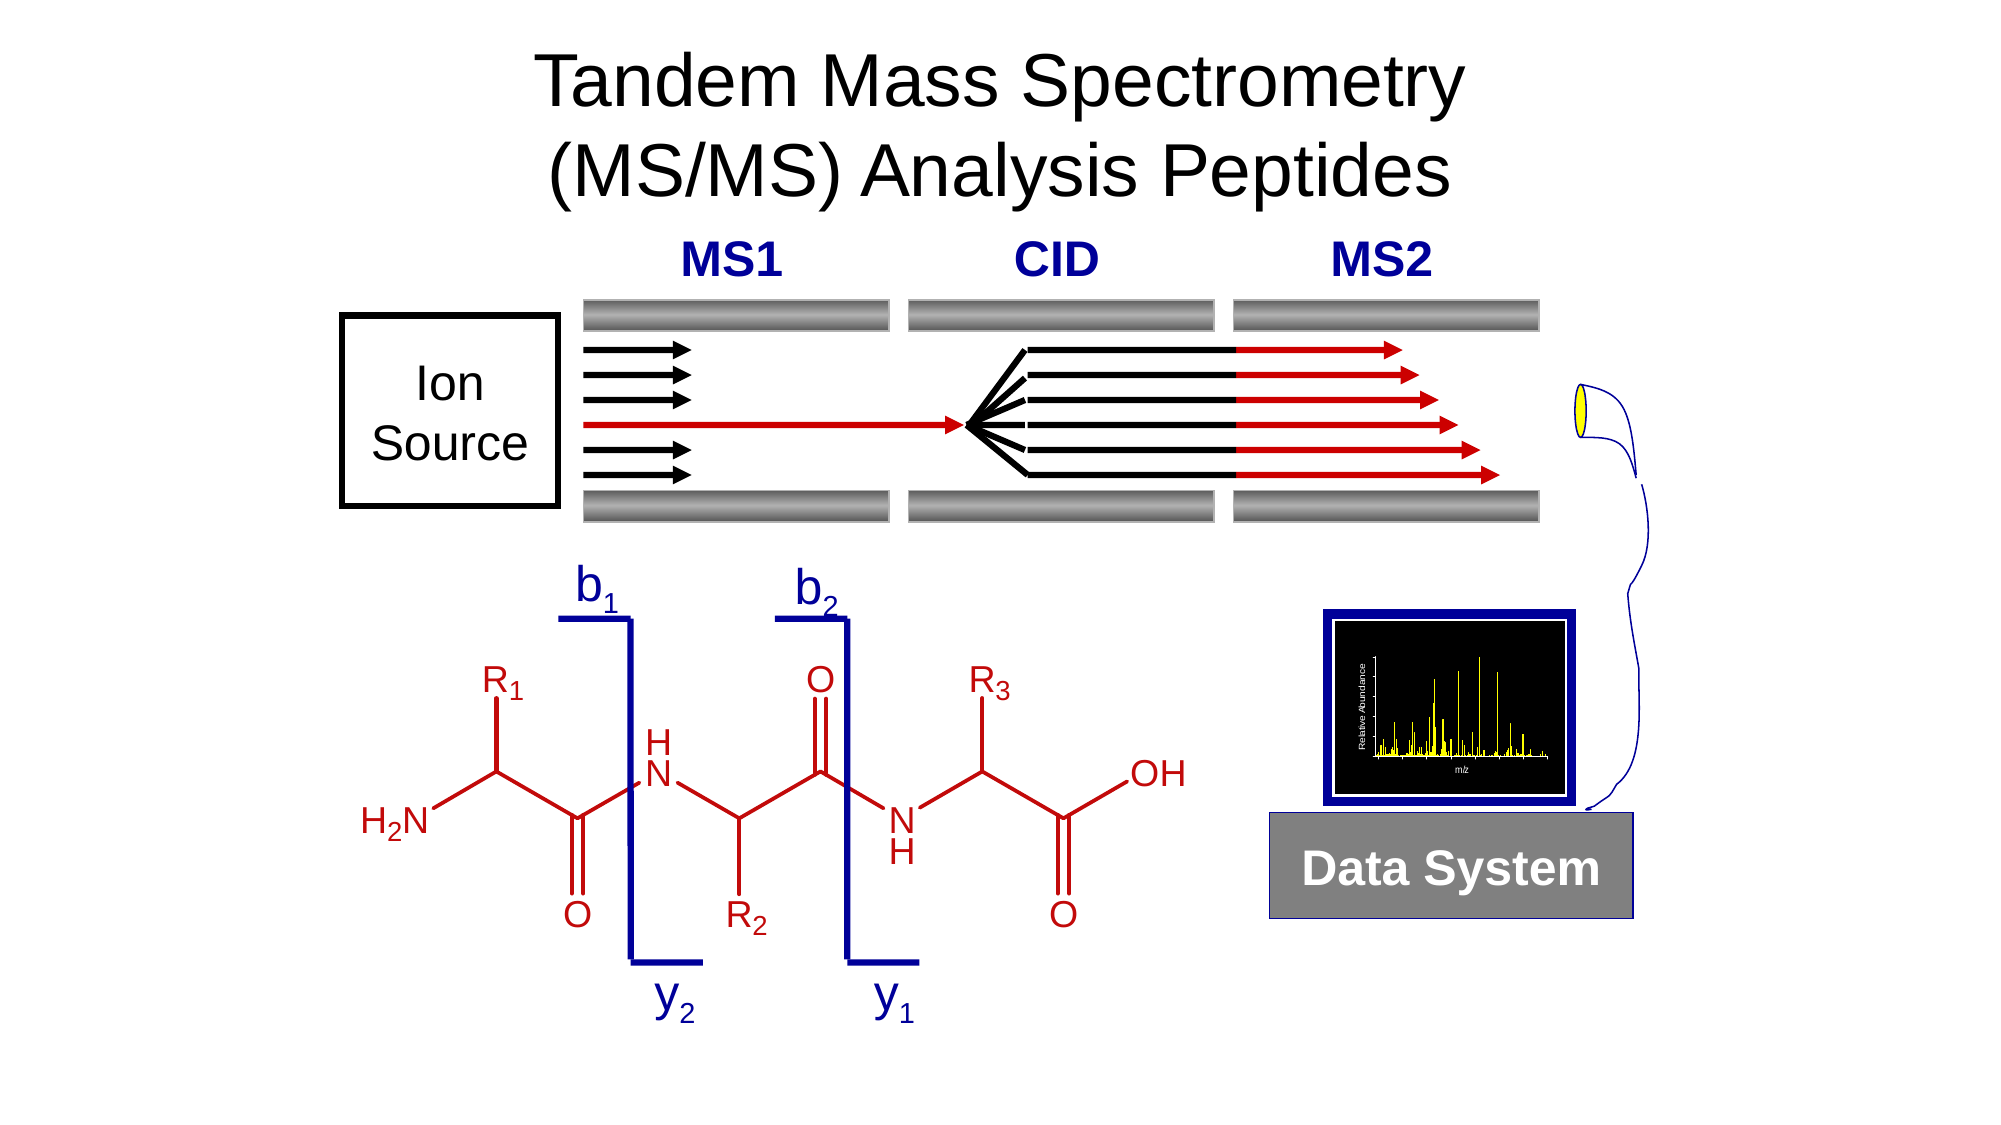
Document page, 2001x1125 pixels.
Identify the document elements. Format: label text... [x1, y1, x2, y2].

picture [1334, 620, 1565, 795]
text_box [774, 618, 920, 963]
text_box y2 [633, 953, 717, 1037]
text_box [924, 658, 1190, 942]
text_box Data System [1269, 812, 1634, 919]
title Tandem Mass Spectrometry (MS/MS) Analysis Peptides [362, 27, 1638, 216]
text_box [341, 218, 1637, 523]
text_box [709, 658, 769, 942]
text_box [558, 618, 704, 963]
text_box b2 [774, 546, 859, 618]
text_box b1 [555, 543, 639, 620]
text_box y1 [852, 953, 937, 1037]
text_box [356, 658, 553, 942]
text_box [1327, 614, 1572, 802]
text_box [1585, 484, 1649, 810]
